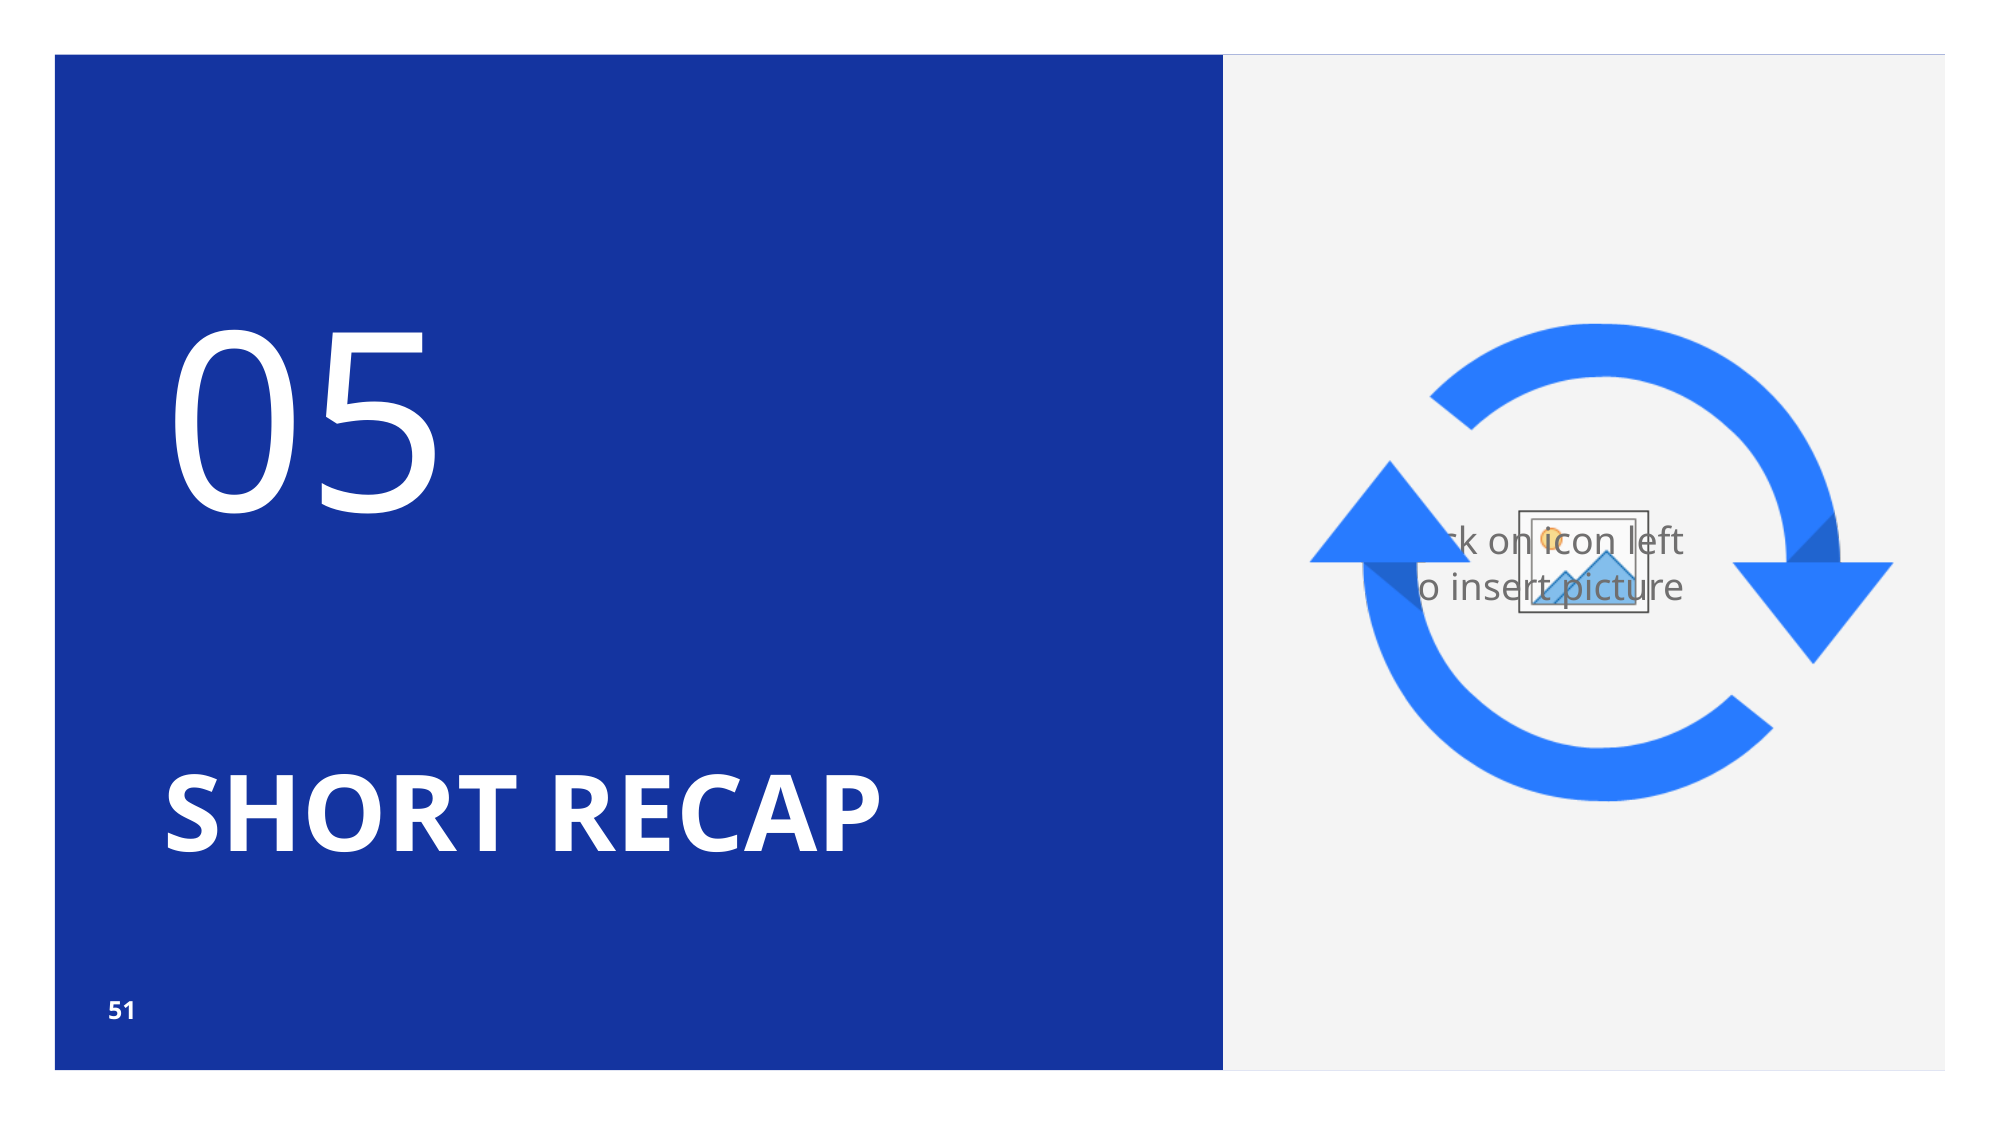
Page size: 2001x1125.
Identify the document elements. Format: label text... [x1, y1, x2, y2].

title SHORT RECAP [163, 560, 1054, 873]
picture [1222, 54, 1946, 1071]
slide_number 51 [108, 982, 150, 1040]
list 05 [163, 273, 523, 561]
